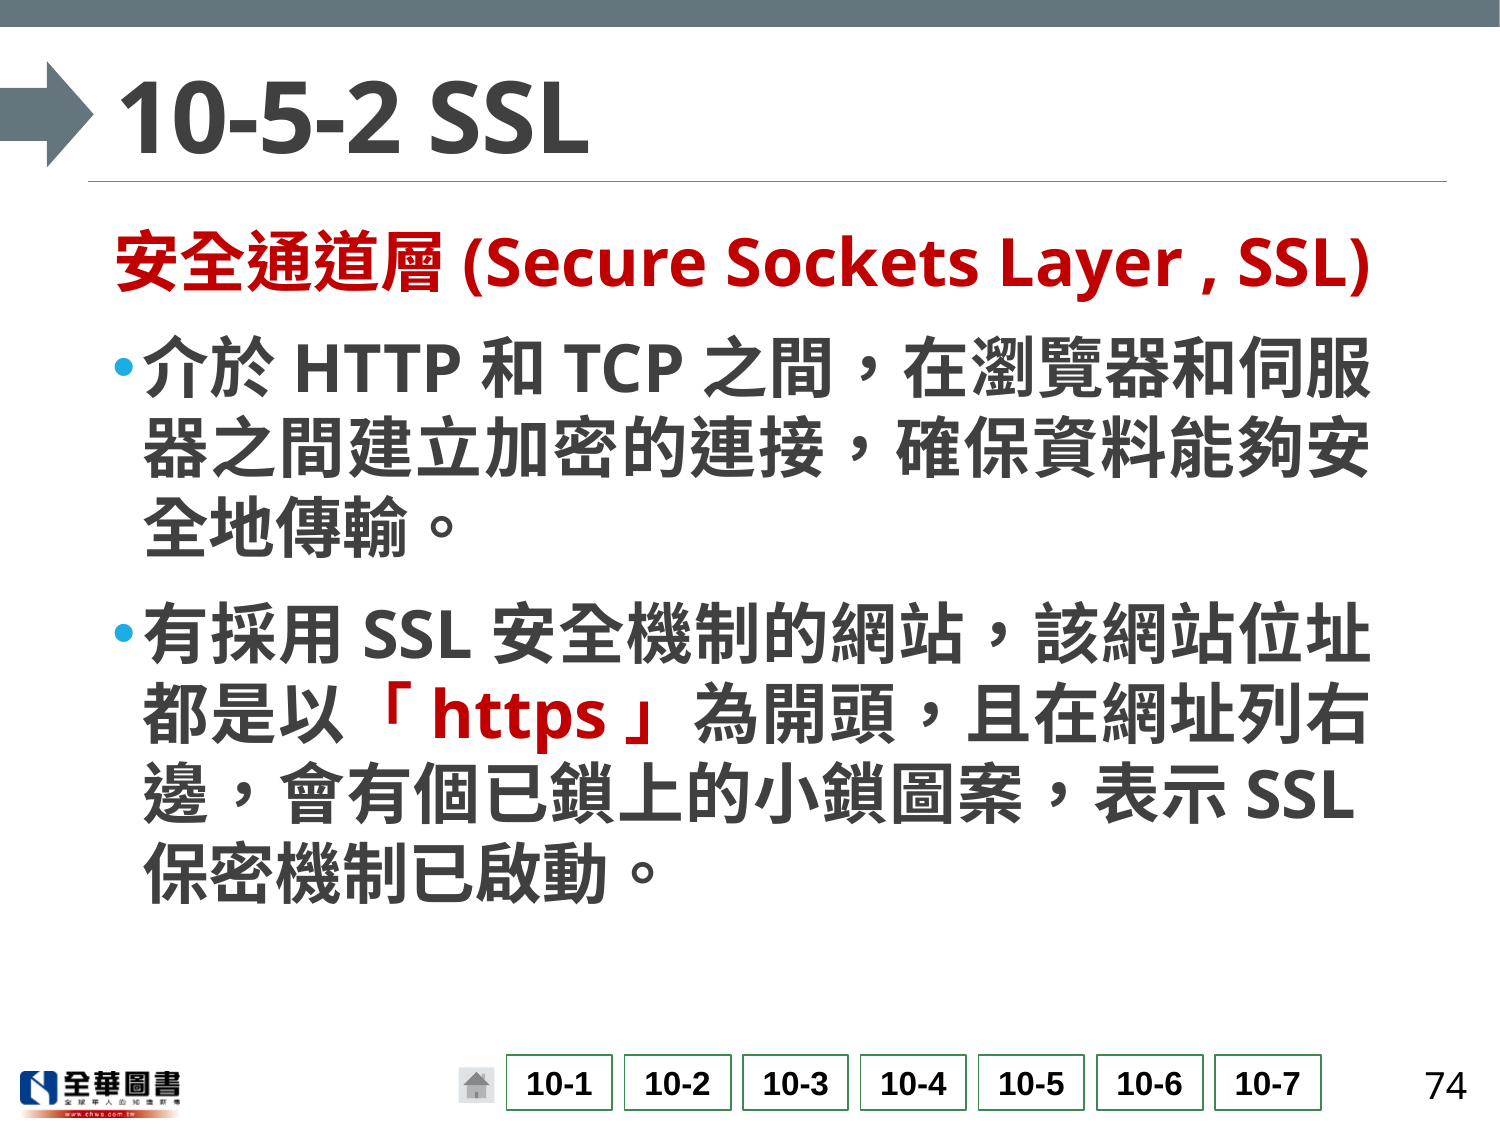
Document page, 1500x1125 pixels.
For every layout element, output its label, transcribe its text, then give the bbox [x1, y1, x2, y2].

list 安全通道層(Secure Sockets Layer , SSL) 介於HTTP和TCP之間，在瀏覽器和伺服器之間建立加密的連接，確保資料能夠安全地傳輸。 有採用SSL安全機制的網站，該網站位址都是以「https」為開頭，且在網址列右邊，會有個已鎖上的小鎖圖案，表示SSL保密機制已啟動。 [112, 212, 1373, 1024]
slide_number 74 [1320, 1057, 1483, 1118]
title 10-5-2 SSL [100, 47, 1447, 182]
picture [20, 1071, 180, 1118]
